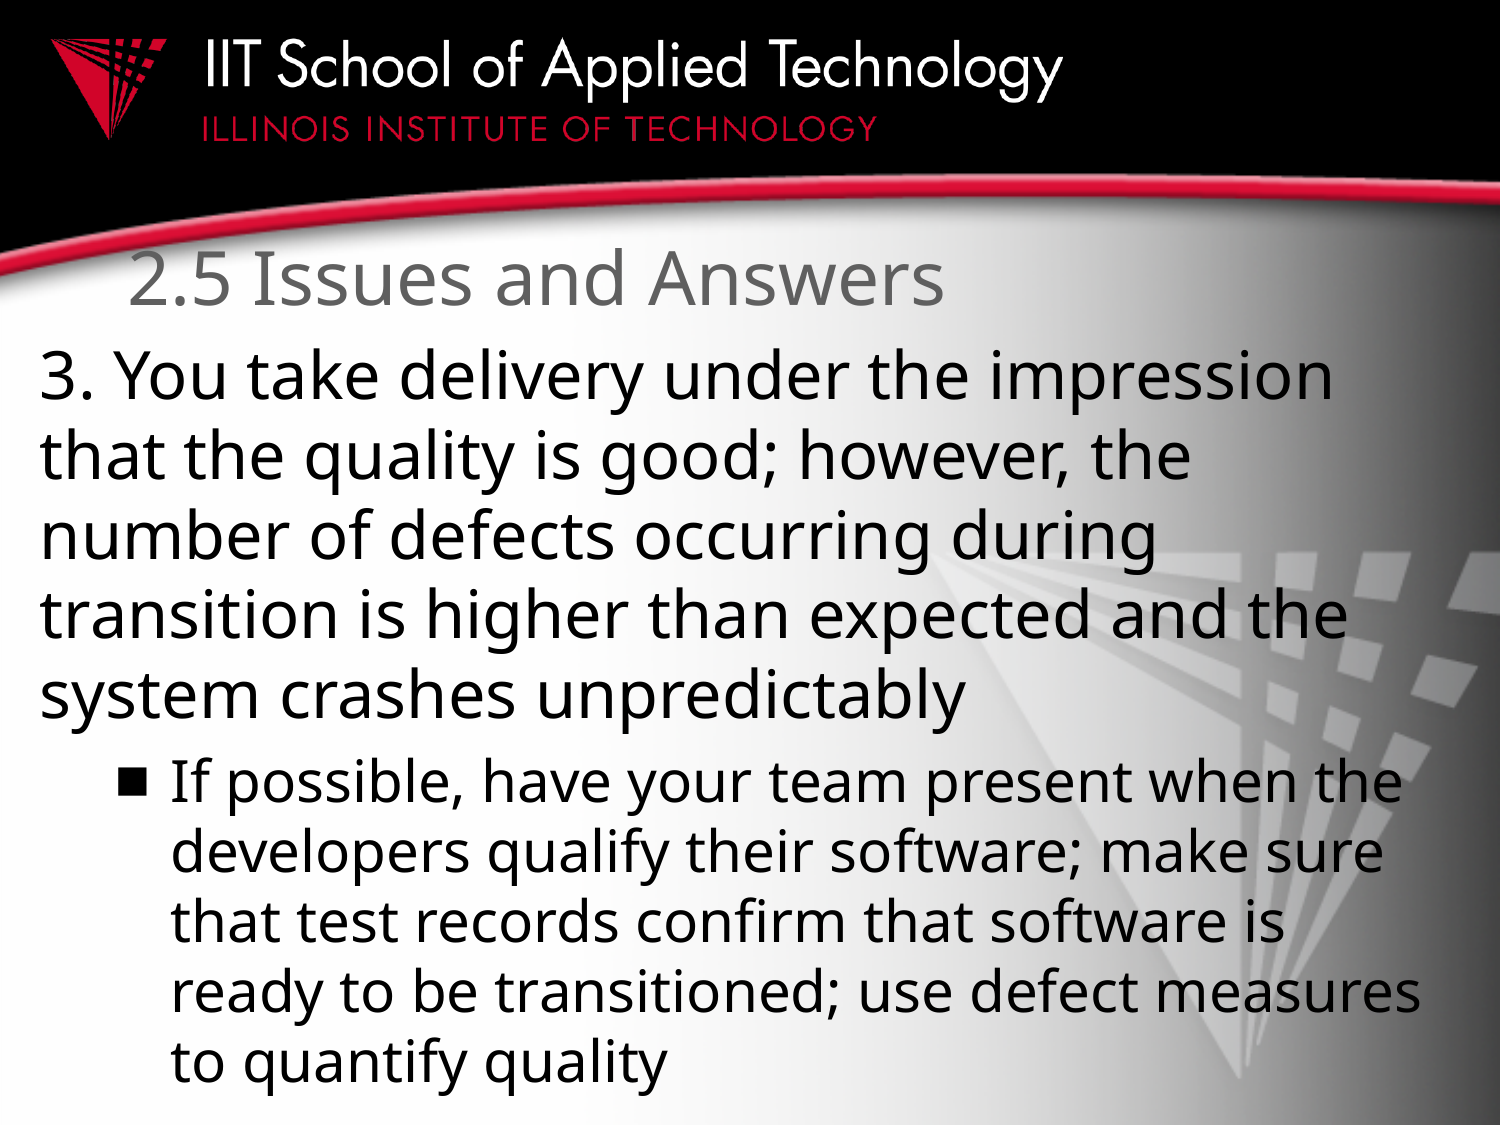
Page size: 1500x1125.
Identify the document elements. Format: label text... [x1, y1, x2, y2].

list 3. You take delivery under the impression that the quality is good; however, the number of defects occurring during transition is higher than expected and the system crashes unpredictably If possible, have your team present when the developers qualify their software; make sure that test records confirm that software is ready to be transitioned; use defect measures to quantify quality [24, 324, 1463, 1101]
title 2.5 Issues and Answers [112, 224, 1388, 324]
picture [0, 0, 1500, 1125]
